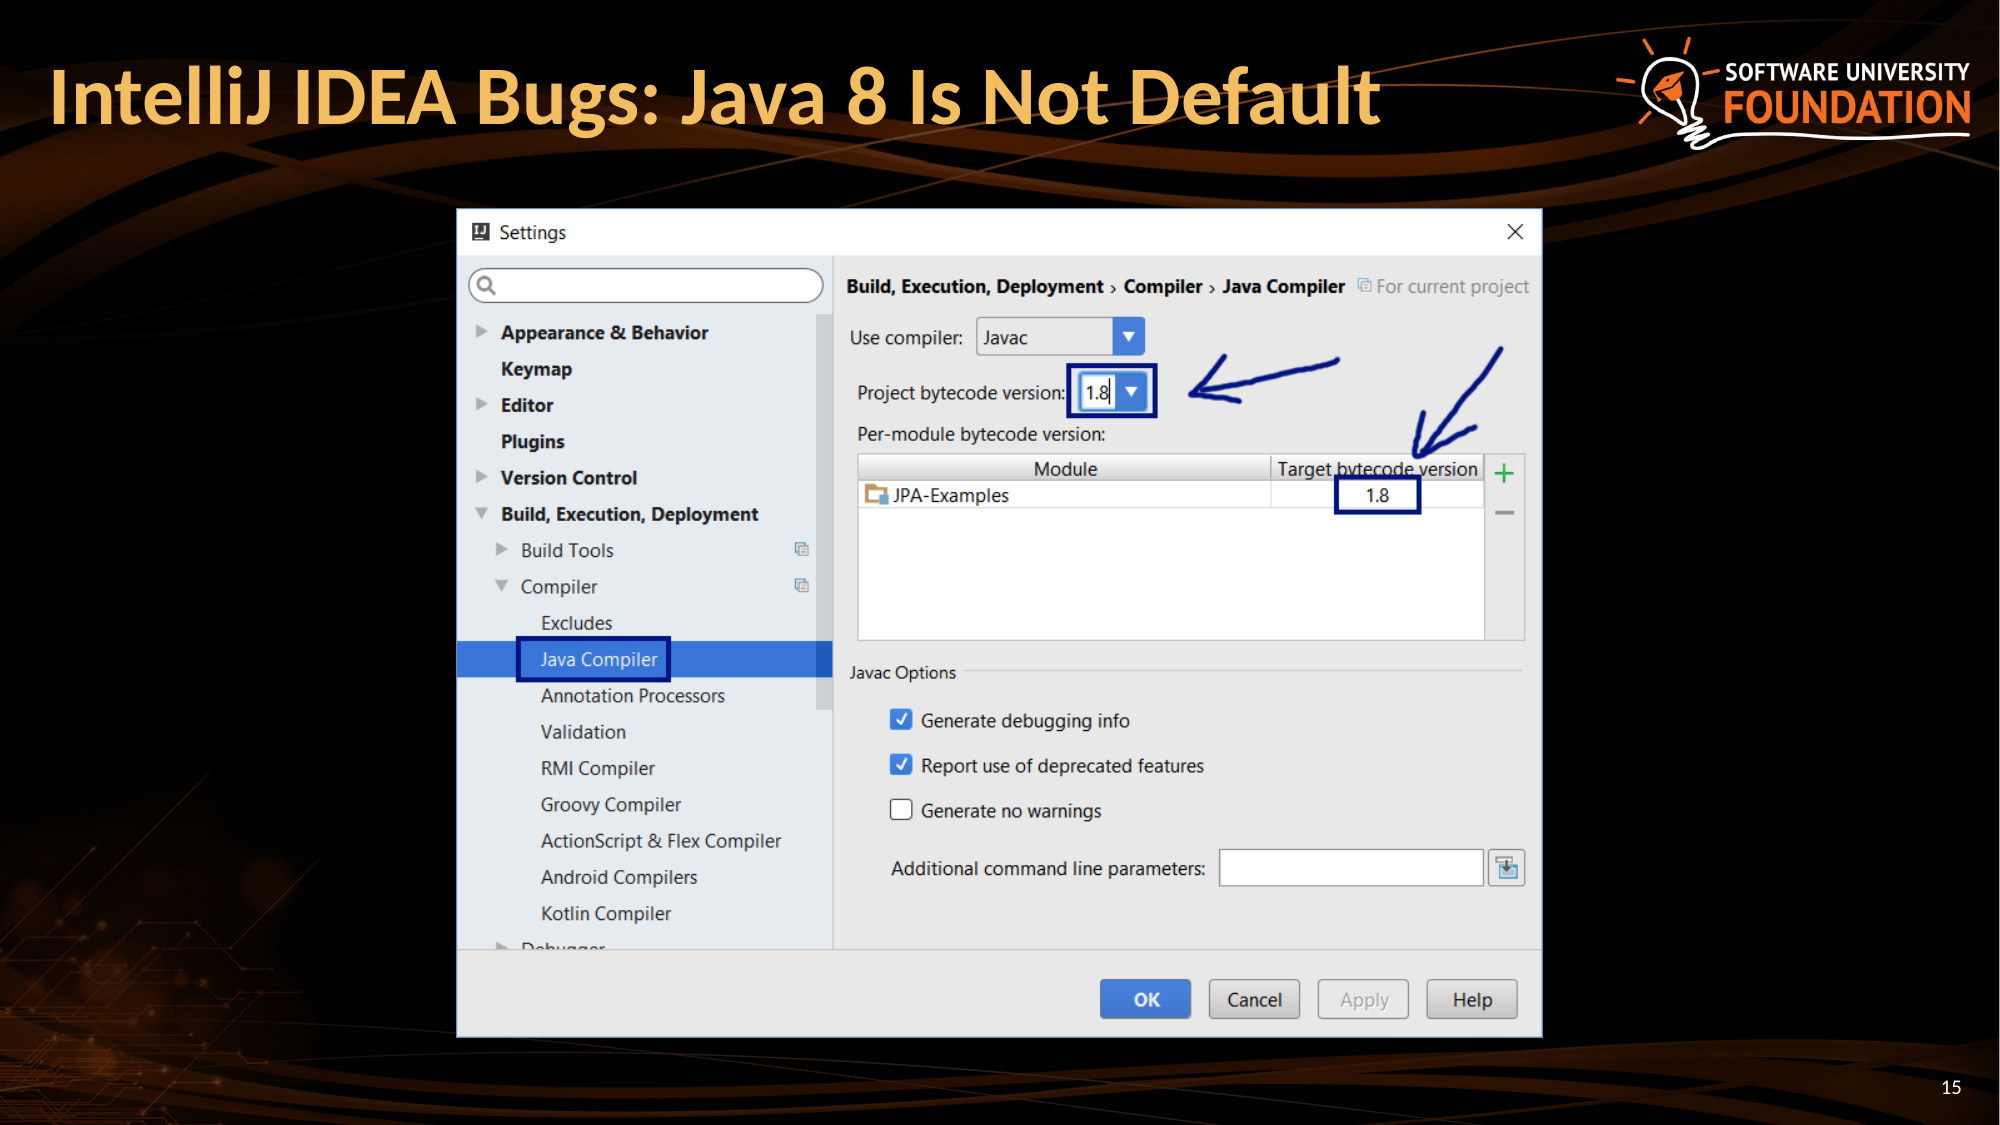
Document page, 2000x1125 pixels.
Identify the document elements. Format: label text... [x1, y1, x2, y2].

slide_number 15 [1897, 1070, 1968, 1103]
title IntelliJ IDEA Bugs: Java 8 Is Not Default [30, 6, 1602, 189]
picture [0, 0, 2000, 1125]
